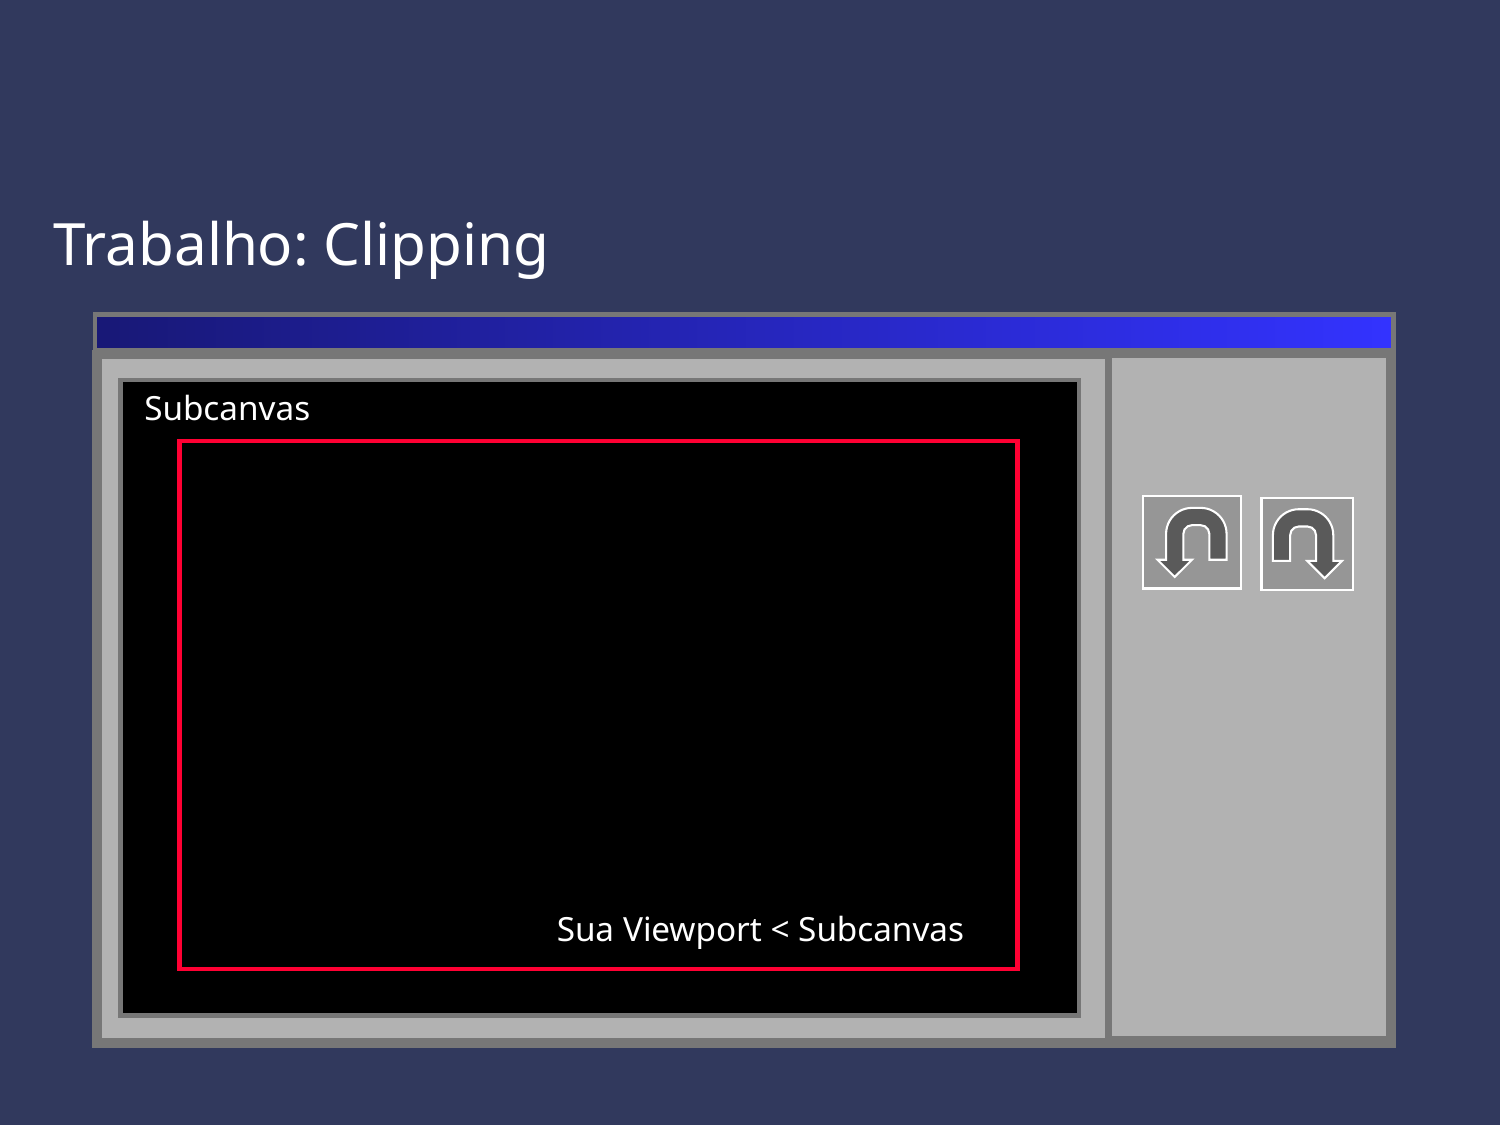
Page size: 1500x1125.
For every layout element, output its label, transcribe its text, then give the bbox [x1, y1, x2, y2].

text_box Subcanvas [129, 379, 326, 435]
text_box [97, 354, 1392, 1043]
text_box [1108, 354, 1390, 1039]
text_box [1143, 496, 1241, 589]
text_box Sua Viewport < Subcanvas [541, 900, 980, 956]
text_box [120, 379, 1080, 1016]
text_box Trabalho: Clipping [38, 193, 1450, 292]
text_box [179, 441, 1018, 969]
text_box [1261, 497, 1354, 590]
text_box [95, 314, 1394, 351]
